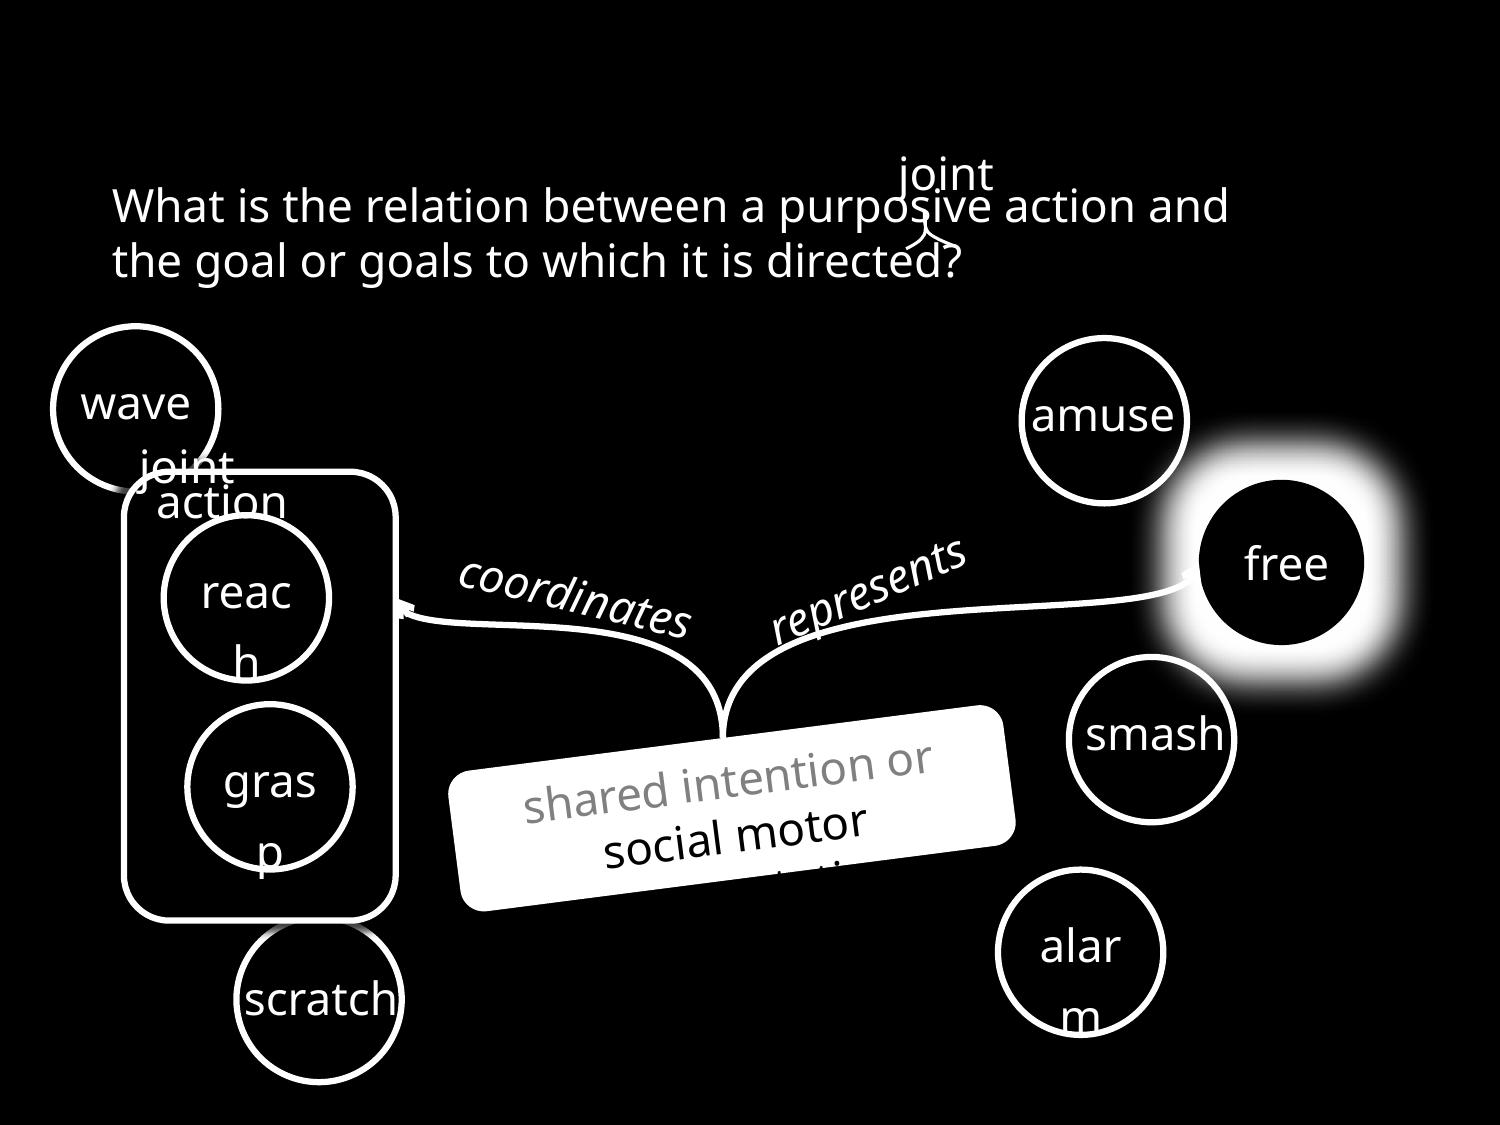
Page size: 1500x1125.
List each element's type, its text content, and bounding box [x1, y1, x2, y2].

text_box wave [53, 326, 218, 483]
text_box joint [883, 137, 1009, 169]
text_box [1073, 768, 1230, 823]
text_box free [1229, 527, 1344, 597]
text_box represents [743, 549, 867, 668]
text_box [488, 504, 630, 832]
text_box [1198, 479, 1365, 646]
text_box [1053, 448, 1183, 504]
text_box coordinates [634, 572, 717, 661]
text_box grasp [187, 704, 353, 870]
text_box What is the relation between a purposive action and the goal or goals to which it is directed? [97, 169, 1294, 295]
text_box reach [163, 531, 330, 681]
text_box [872, 412, 1049, 889]
text_box shared intention or social motor representation [448, 719, 867, 912]
text_box action [125, 445, 321, 551]
text_box alarm [997, 869, 1164, 1035]
text_box joint [88, 397, 285, 516]
text_box coordinates [438, 529, 483, 609]
text_box [1033, 338, 1176, 378]
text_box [234, 916, 408, 1083]
text_box [123, 471, 396, 921]
text_box smash [1070, 697, 1241, 768]
text_box [1080, 656, 1223, 697]
text_box amuse [1016, 378, 1191, 448]
